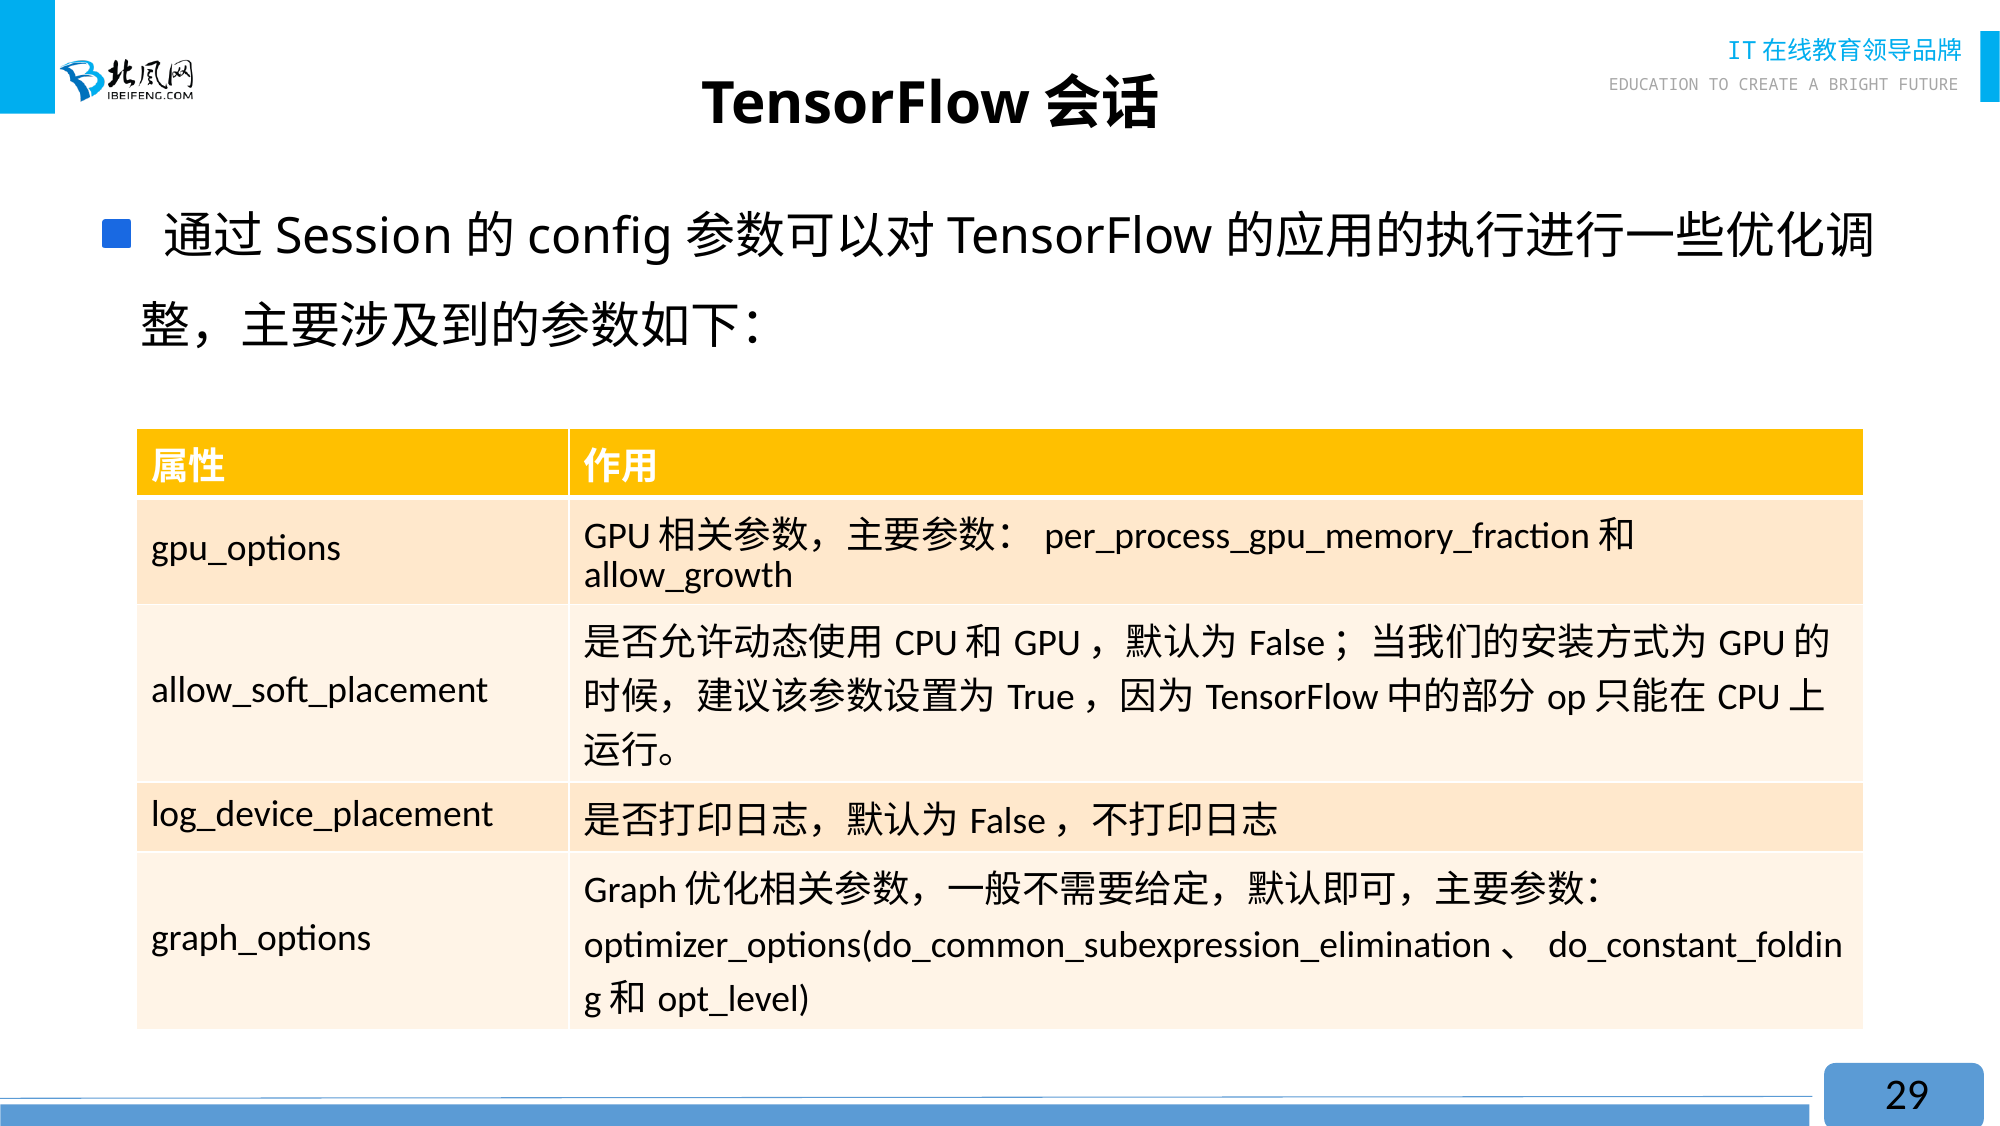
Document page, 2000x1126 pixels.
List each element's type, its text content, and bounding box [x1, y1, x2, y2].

title TensorFlow会话 [255, 42, 1606, 167]
table_cell Graph优化相关参数，一般不需要给定，默认即可，主要参数：optimizer_options(do_common_subexpression_elimination、do_constant_folding和opt_level) [570, 853, 1863, 1029]
table_cell allow_soft_placement [137, 605, 568, 781]
table_cell log_device_placement [137, 783, 568, 851]
picture [56, 54, 198, 103]
table_cell 是否允许动态使用CPU和GPU，默认为False；当我们的安装方式为GPU的时候，建议该参数设置为True，因为TensorFlow中的部分op只能在CPU上运行。 [570, 605, 1863, 781]
table_header 属性 [137, 429, 568, 495]
table_header 作用 [570, 429, 1863, 495]
picture [102, 219, 131, 248]
table_cell GPU相关参数，主要参数：per_process_gpu_memory_fraction和allow_growth [570, 500, 1863, 604]
table_cell gpu_options [137, 500, 568, 604]
list 通过Session的config参数可以对TensorFlow的应用的执行进行一些优化调整，主要涉及到的参数如下： [87, 166, 1922, 1028]
table_cell 是否打印日志，默认为False，不打印日志 [570, 783, 1863, 851]
table_cell graph_options [137, 853, 568, 1029]
